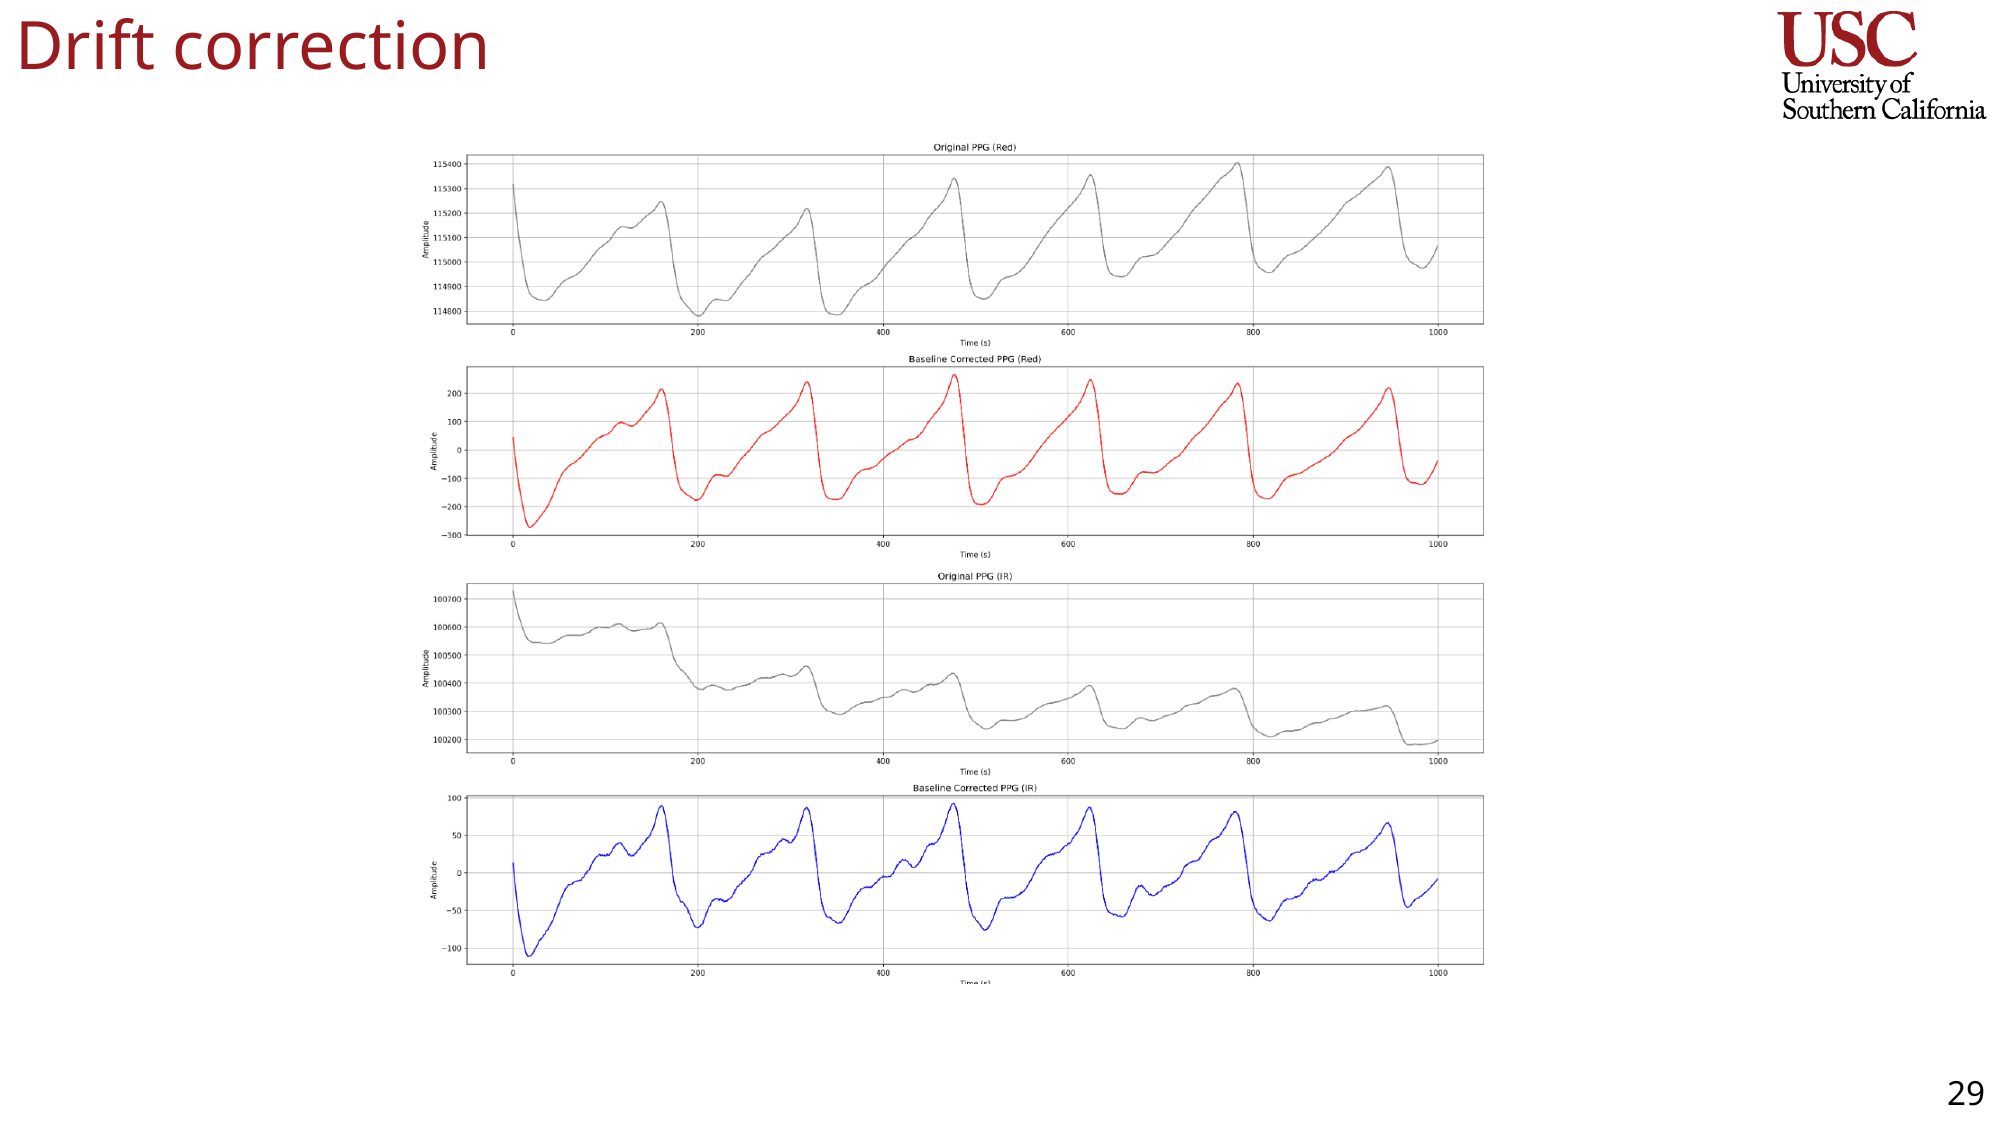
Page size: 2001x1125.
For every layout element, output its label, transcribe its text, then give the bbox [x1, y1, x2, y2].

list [405, 141, 1494, 984]
title Drift correction [0, 0, 1725, 96]
slide_number 29 [1915, 1065, 2000, 1125]
picture [1769, 0, 1992, 130]
